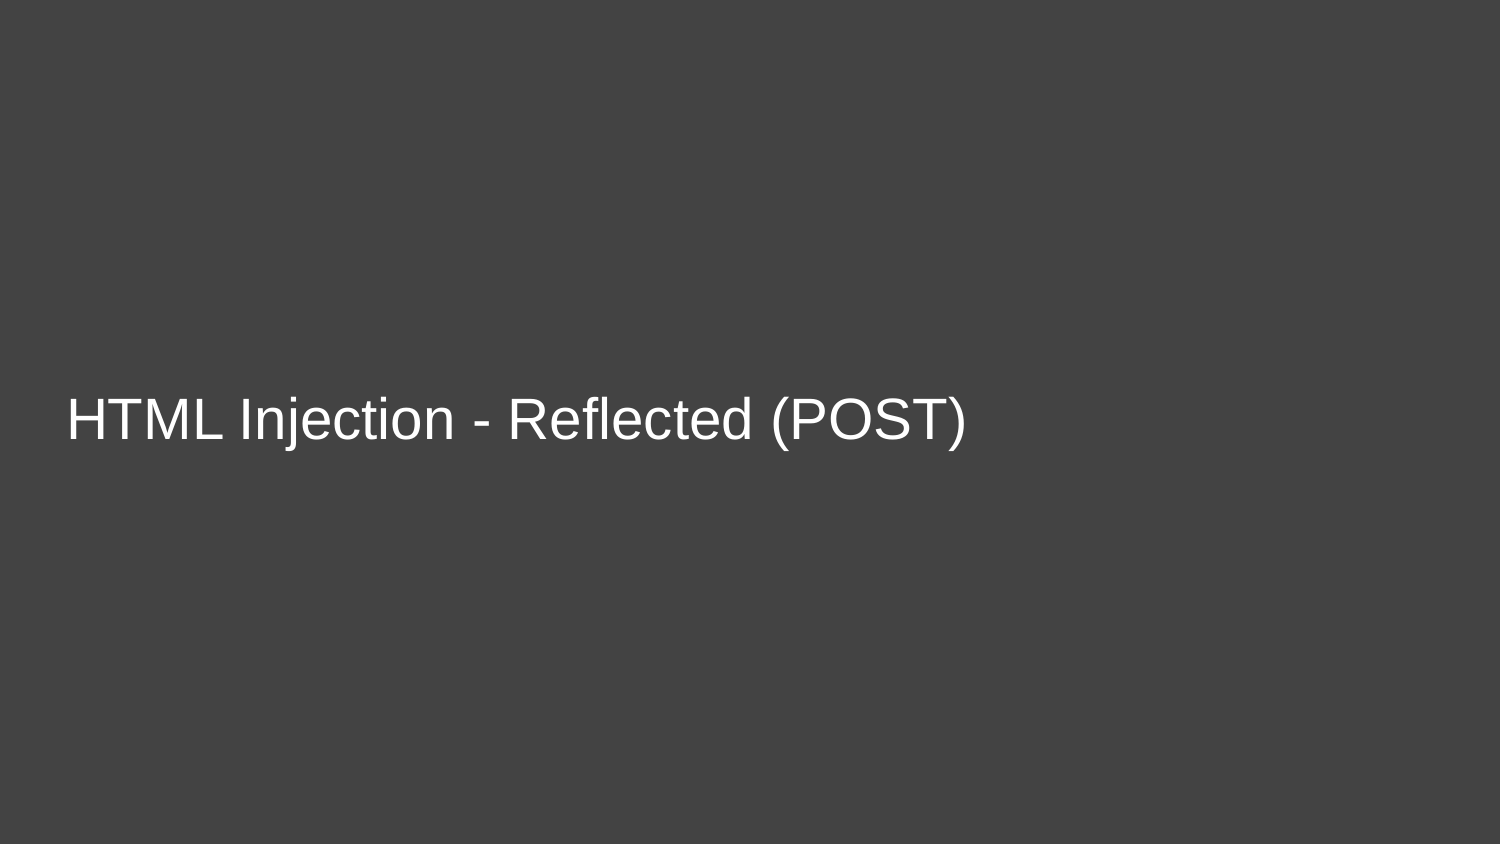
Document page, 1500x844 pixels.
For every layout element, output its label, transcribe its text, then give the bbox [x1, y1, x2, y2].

title HTML Injection - Reflected (POST) [51, 352, 1449, 491]
